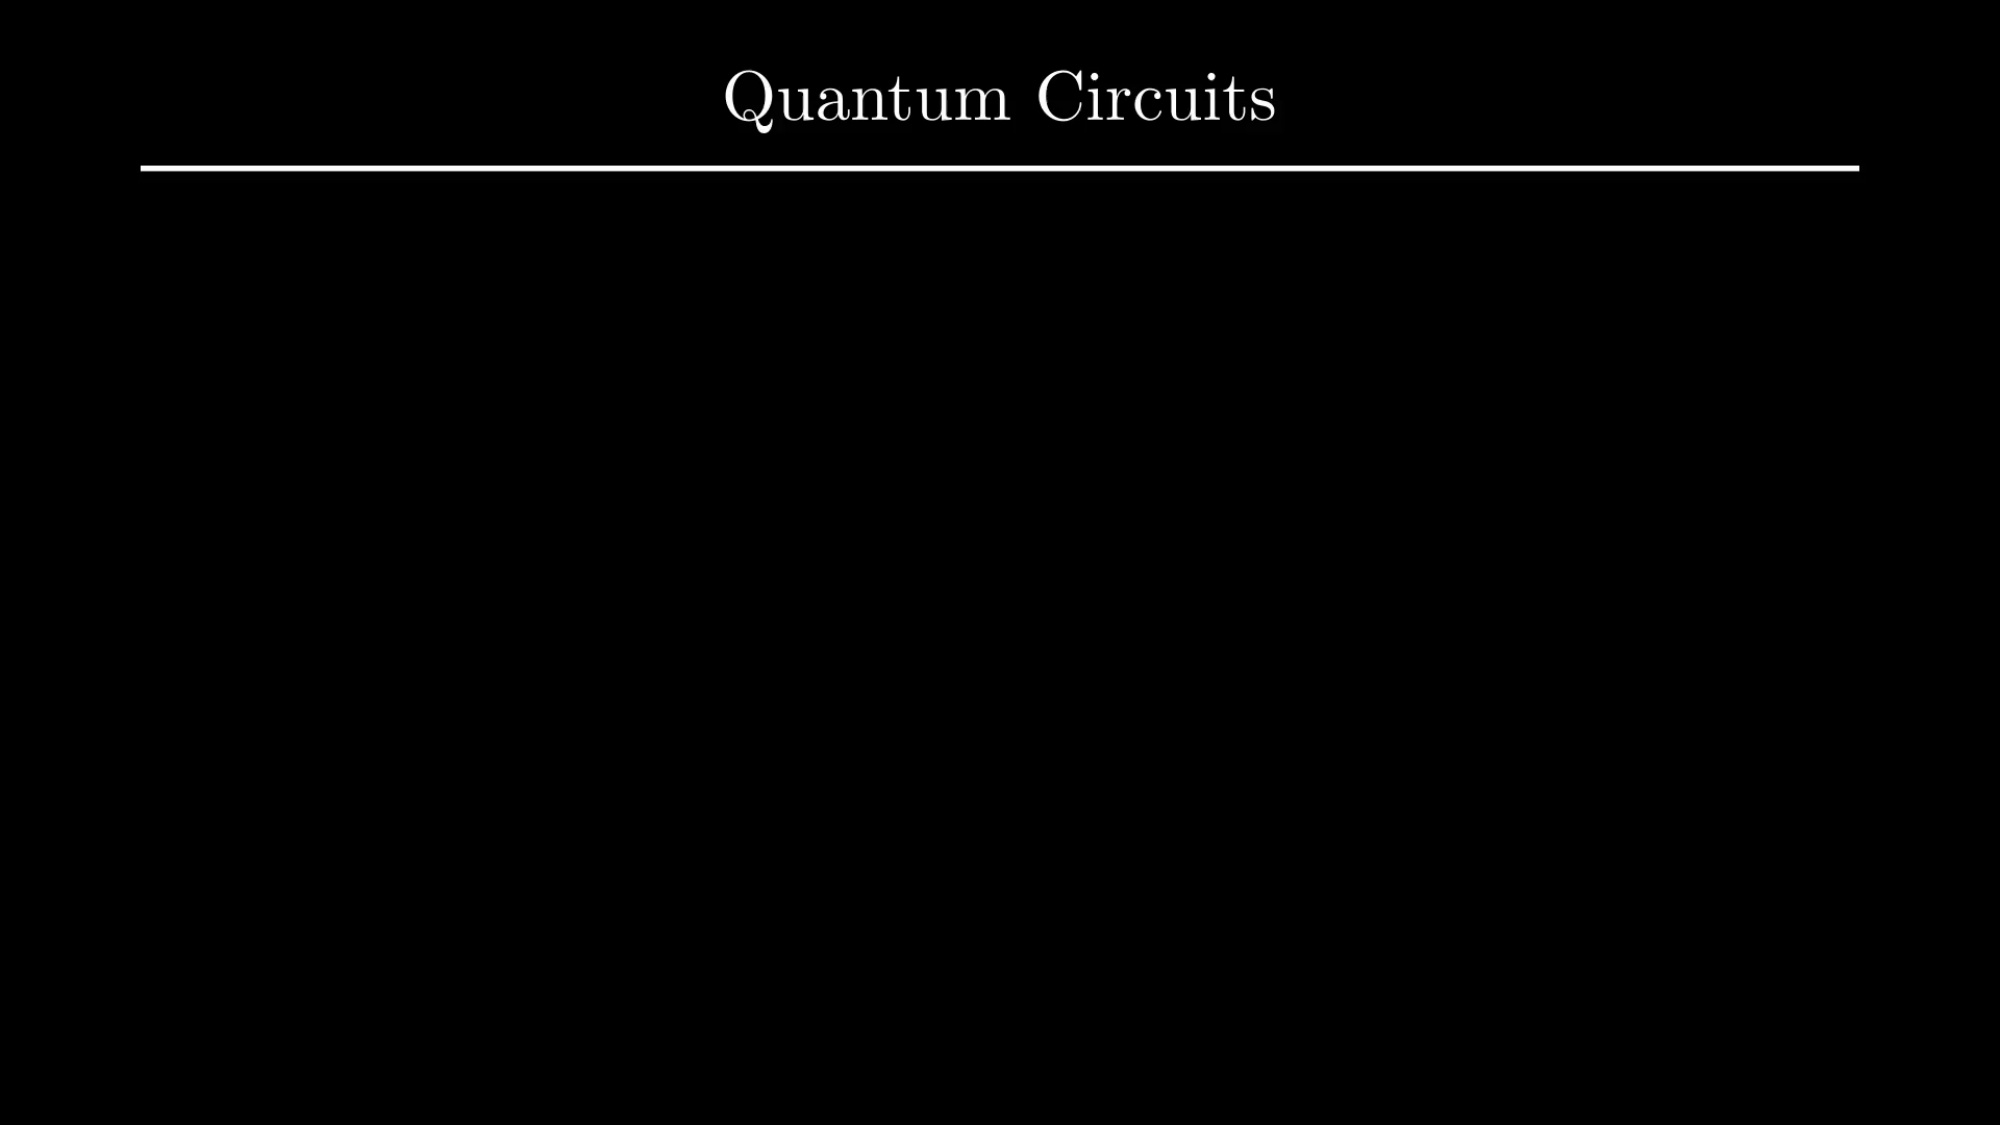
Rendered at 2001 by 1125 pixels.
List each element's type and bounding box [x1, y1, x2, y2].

text_box [0, 0, 2000, 1125]
